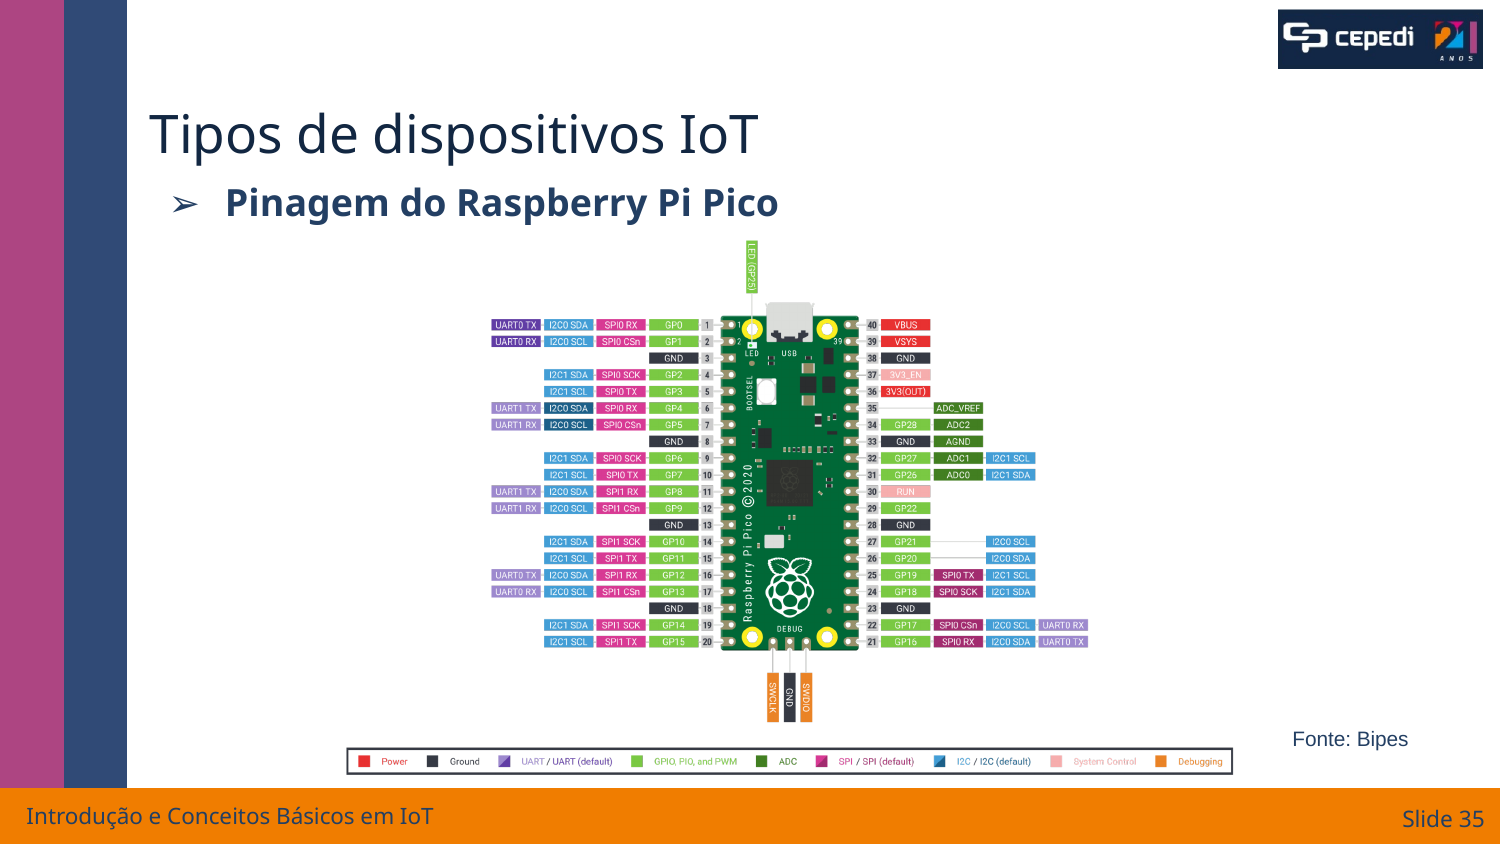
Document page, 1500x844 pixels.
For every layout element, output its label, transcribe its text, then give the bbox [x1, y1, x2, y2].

picture [0, 0, 1500, 844]
list Pinagem do Raspberry Pi Pico [134, 157, 879, 769]
text_box Fonte: Bipes [1277, 713, 1478, 764]
title Tipos de dispositivos IoT [134, 85, 1339, 180]
slide_number Slide ‹#› [1277, 789, 1500, 844]
subtitle Introdução e Conceitos Básicos em IoT [11, 782, 677, 844]
